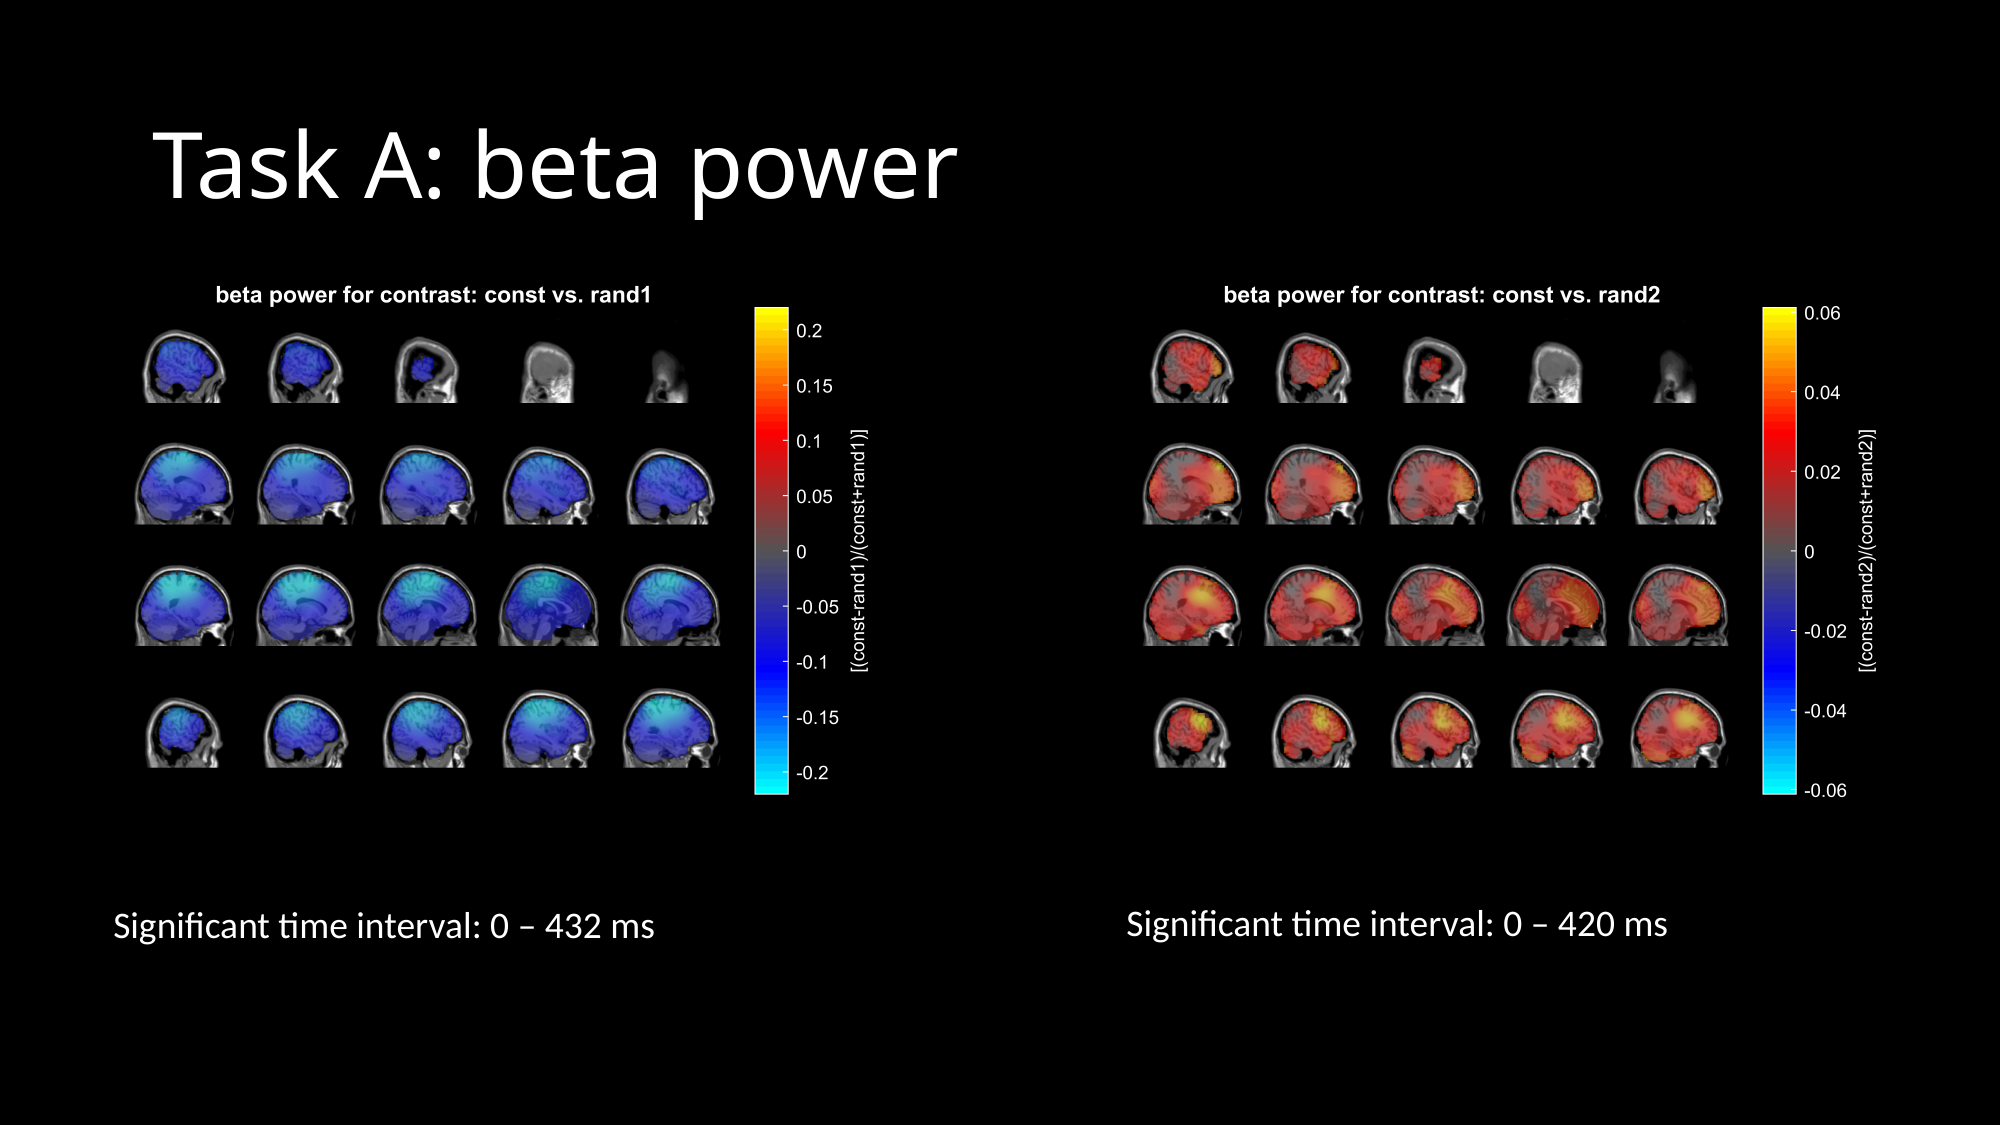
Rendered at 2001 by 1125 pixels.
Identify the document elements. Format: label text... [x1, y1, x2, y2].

text_box Significant time interval: 0 – 432 ms [98, 893, 744, 953]
picture [1036, 234, 1912, 892]
picture [28, 234, 904, 891]
text_box Significant time interval: 0 – 420 ms [1111, 892, 1757, 952]
title Task A: beta power [137, 59, 1863, 278]
